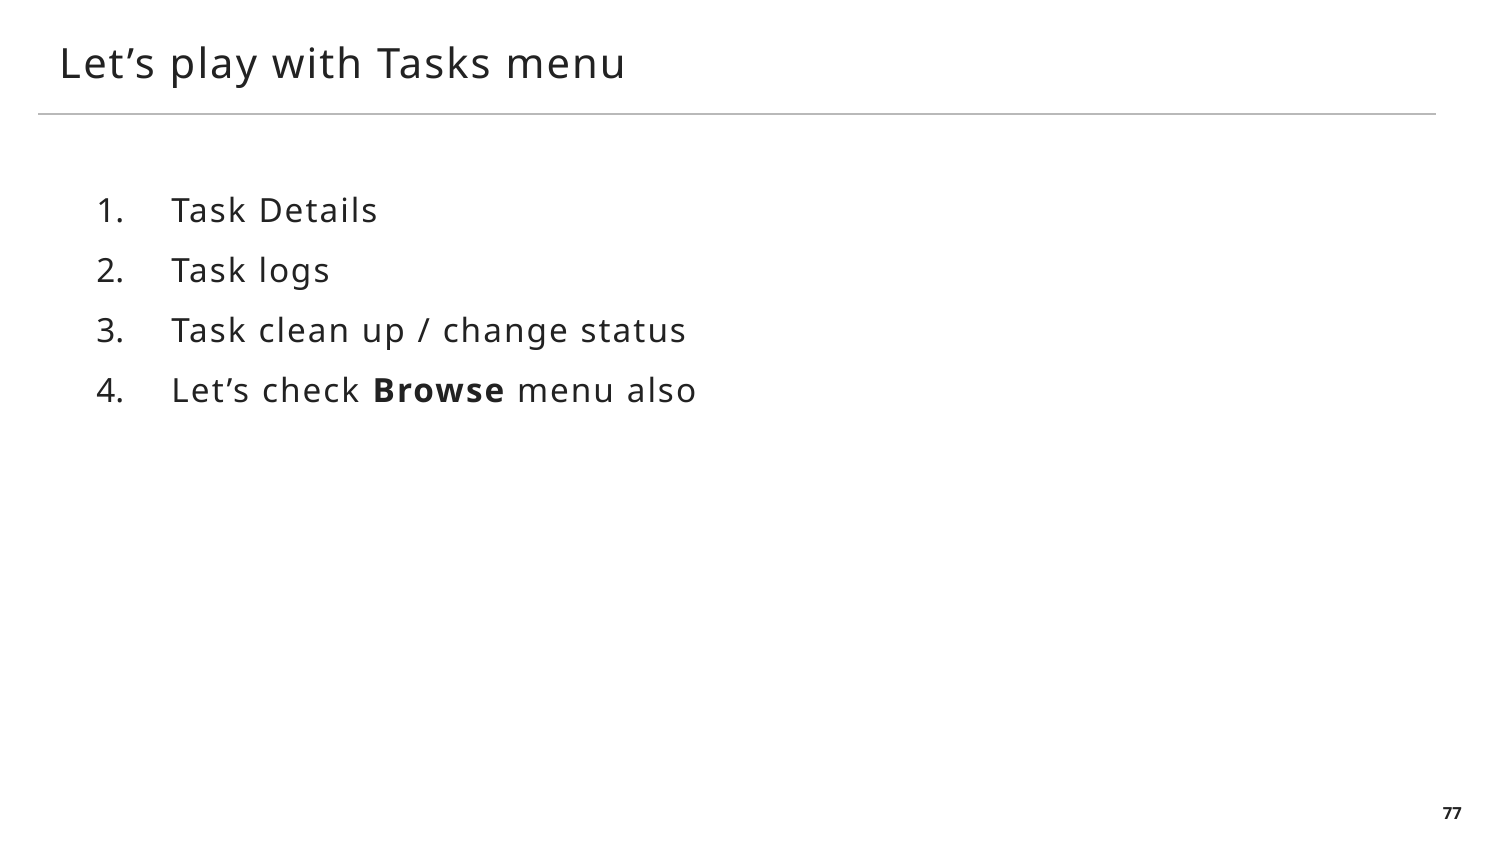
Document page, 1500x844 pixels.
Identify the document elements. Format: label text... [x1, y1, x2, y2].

text_box Task Details Task logs Task clean up / change status Let’s check Browse menu also [96, 216, 891, 422]
text_box [43, 188, 1062, 384]
title Let’s play with Tasks menu [59, 37, 1442, 87]
text_box 77 [1236, 791, 1462, 844]
